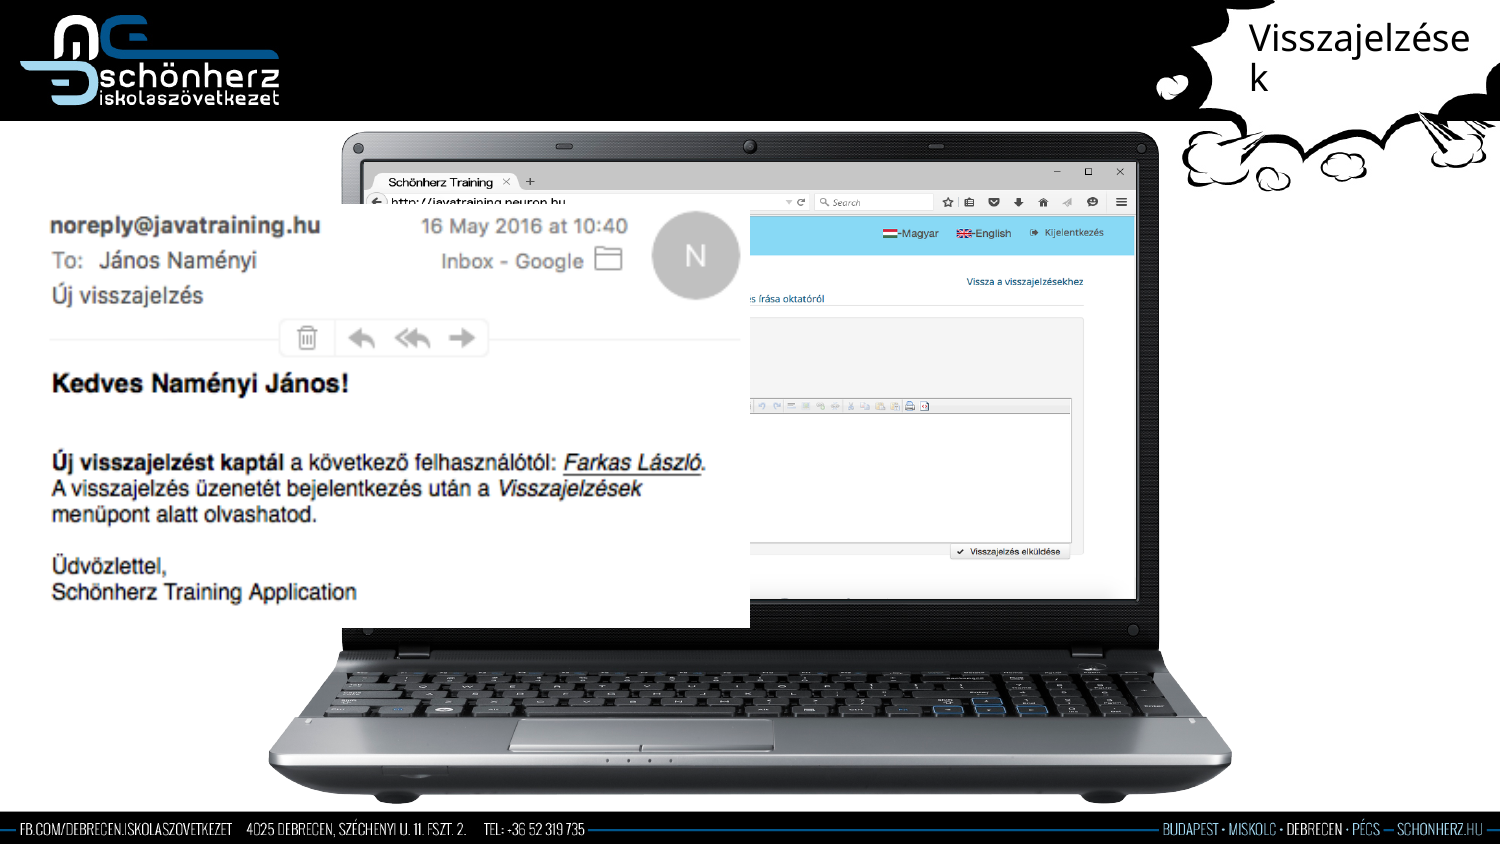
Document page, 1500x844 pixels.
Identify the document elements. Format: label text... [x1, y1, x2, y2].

picture [0, 0, 1500, 844]
text_box Visszajelzések [1233, 11, 1488, 107]
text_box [249, 112, 1251, 823]
